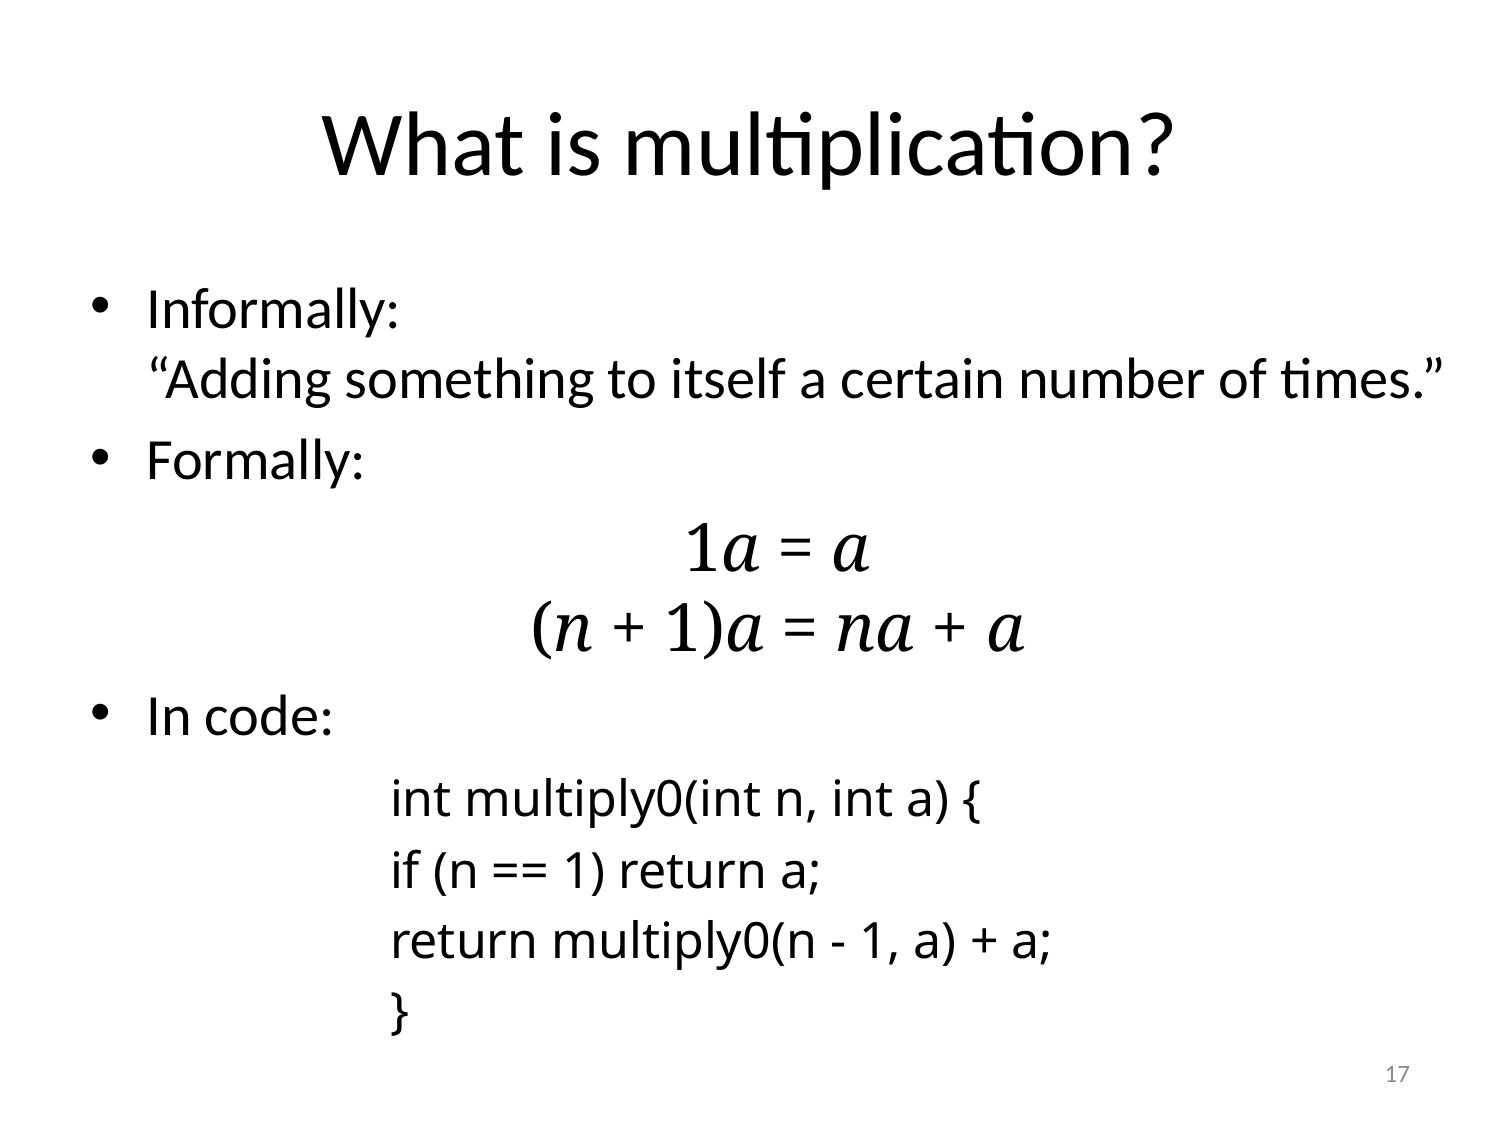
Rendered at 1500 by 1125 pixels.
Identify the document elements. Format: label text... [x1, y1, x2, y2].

slide_number 17 [1074, 1042, 1425, 1103]
title What is multiplication? [75, 45, 1425, 233]
list Informally: “Adding something to itself a certain number of times.” Formally: 1a = a (n + 1)a = na + a In code: int multiply0(int n, int a) { if (n == 1) return a; return multiply0(n - 1, a) + a; } [75, 262, 1480, 1005]
